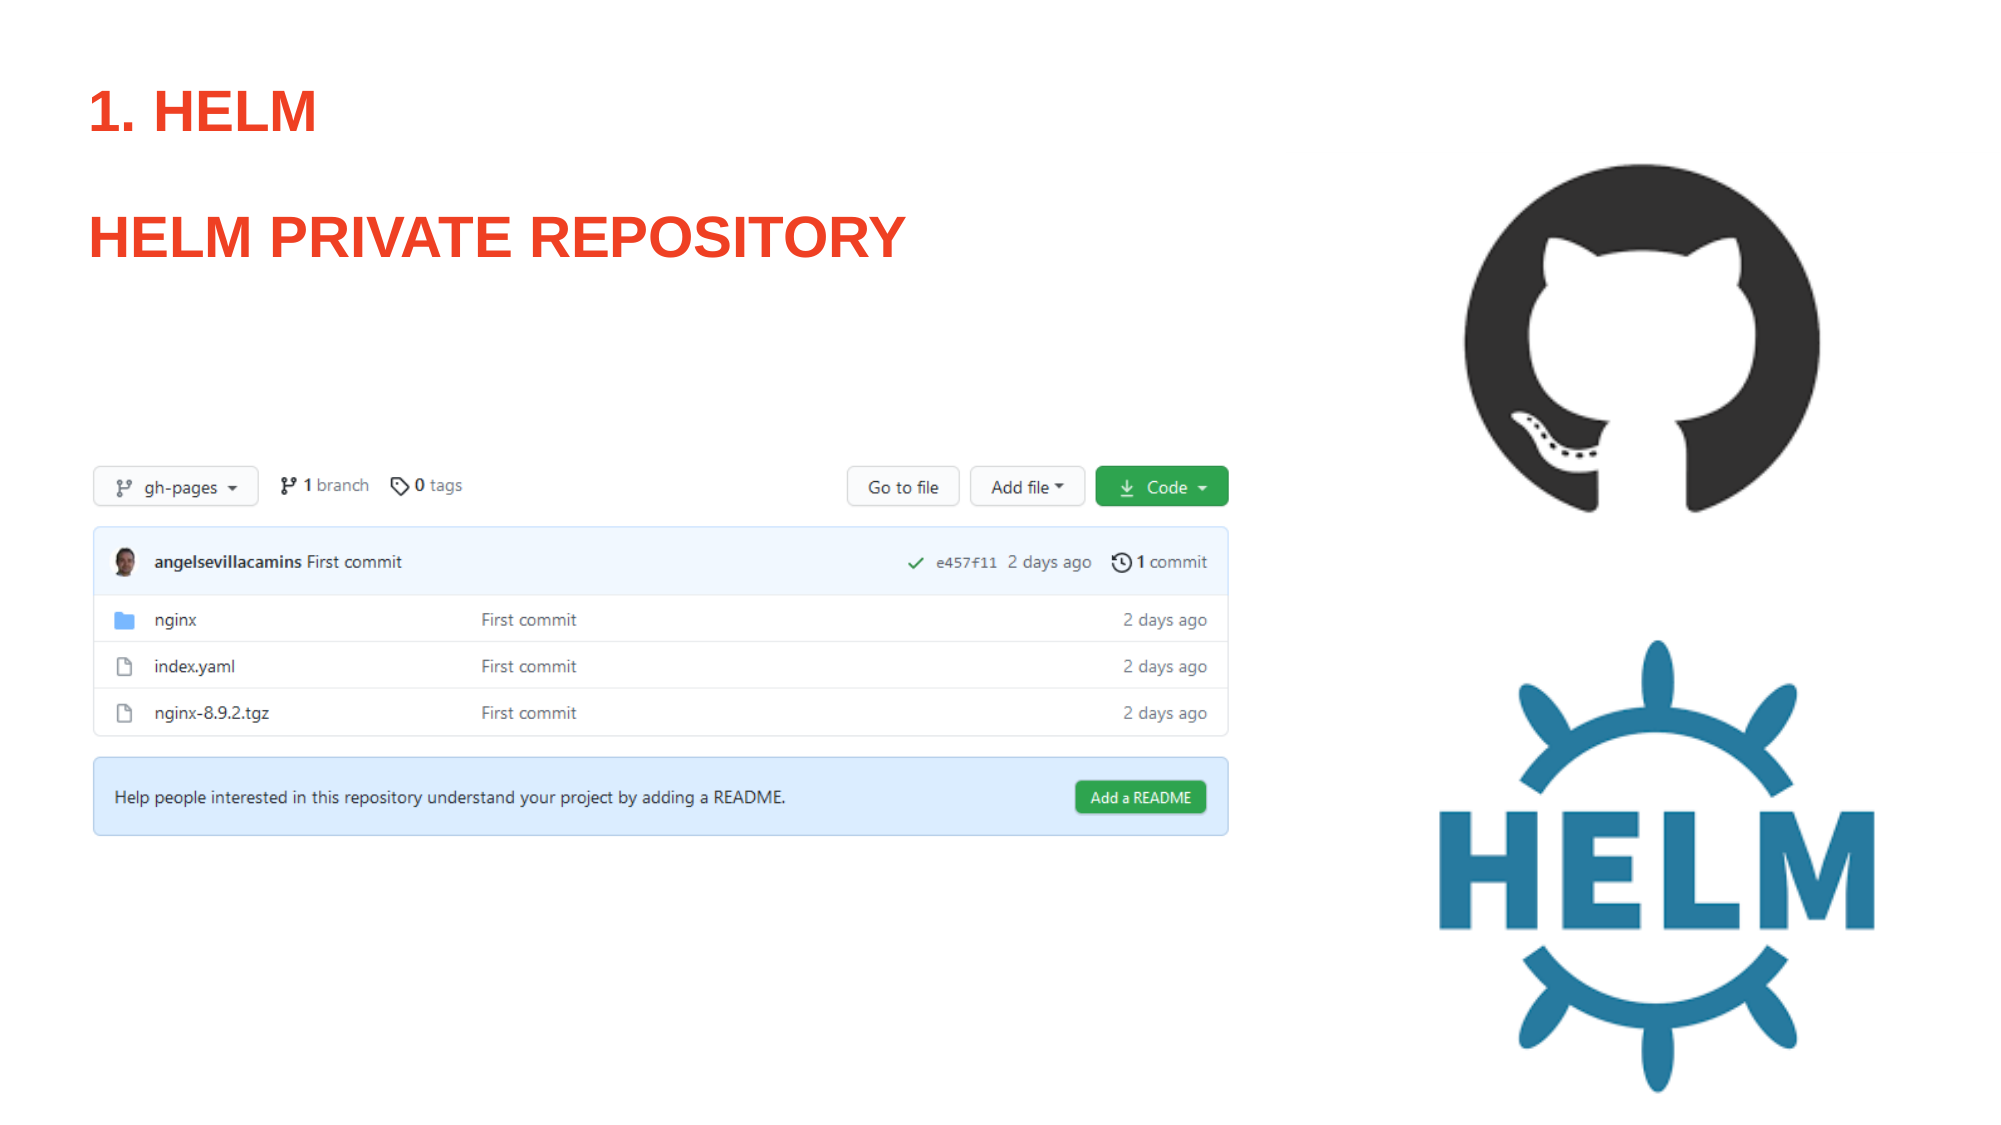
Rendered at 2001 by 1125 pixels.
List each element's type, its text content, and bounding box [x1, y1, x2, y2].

title 1. Helm Helm Private repository [88, 88, 1911, 183]
picture [1286, 151, 2000, 527]
picture [1438, 639, 1887, 1106]
picture [63, 442, 1249, 889]
